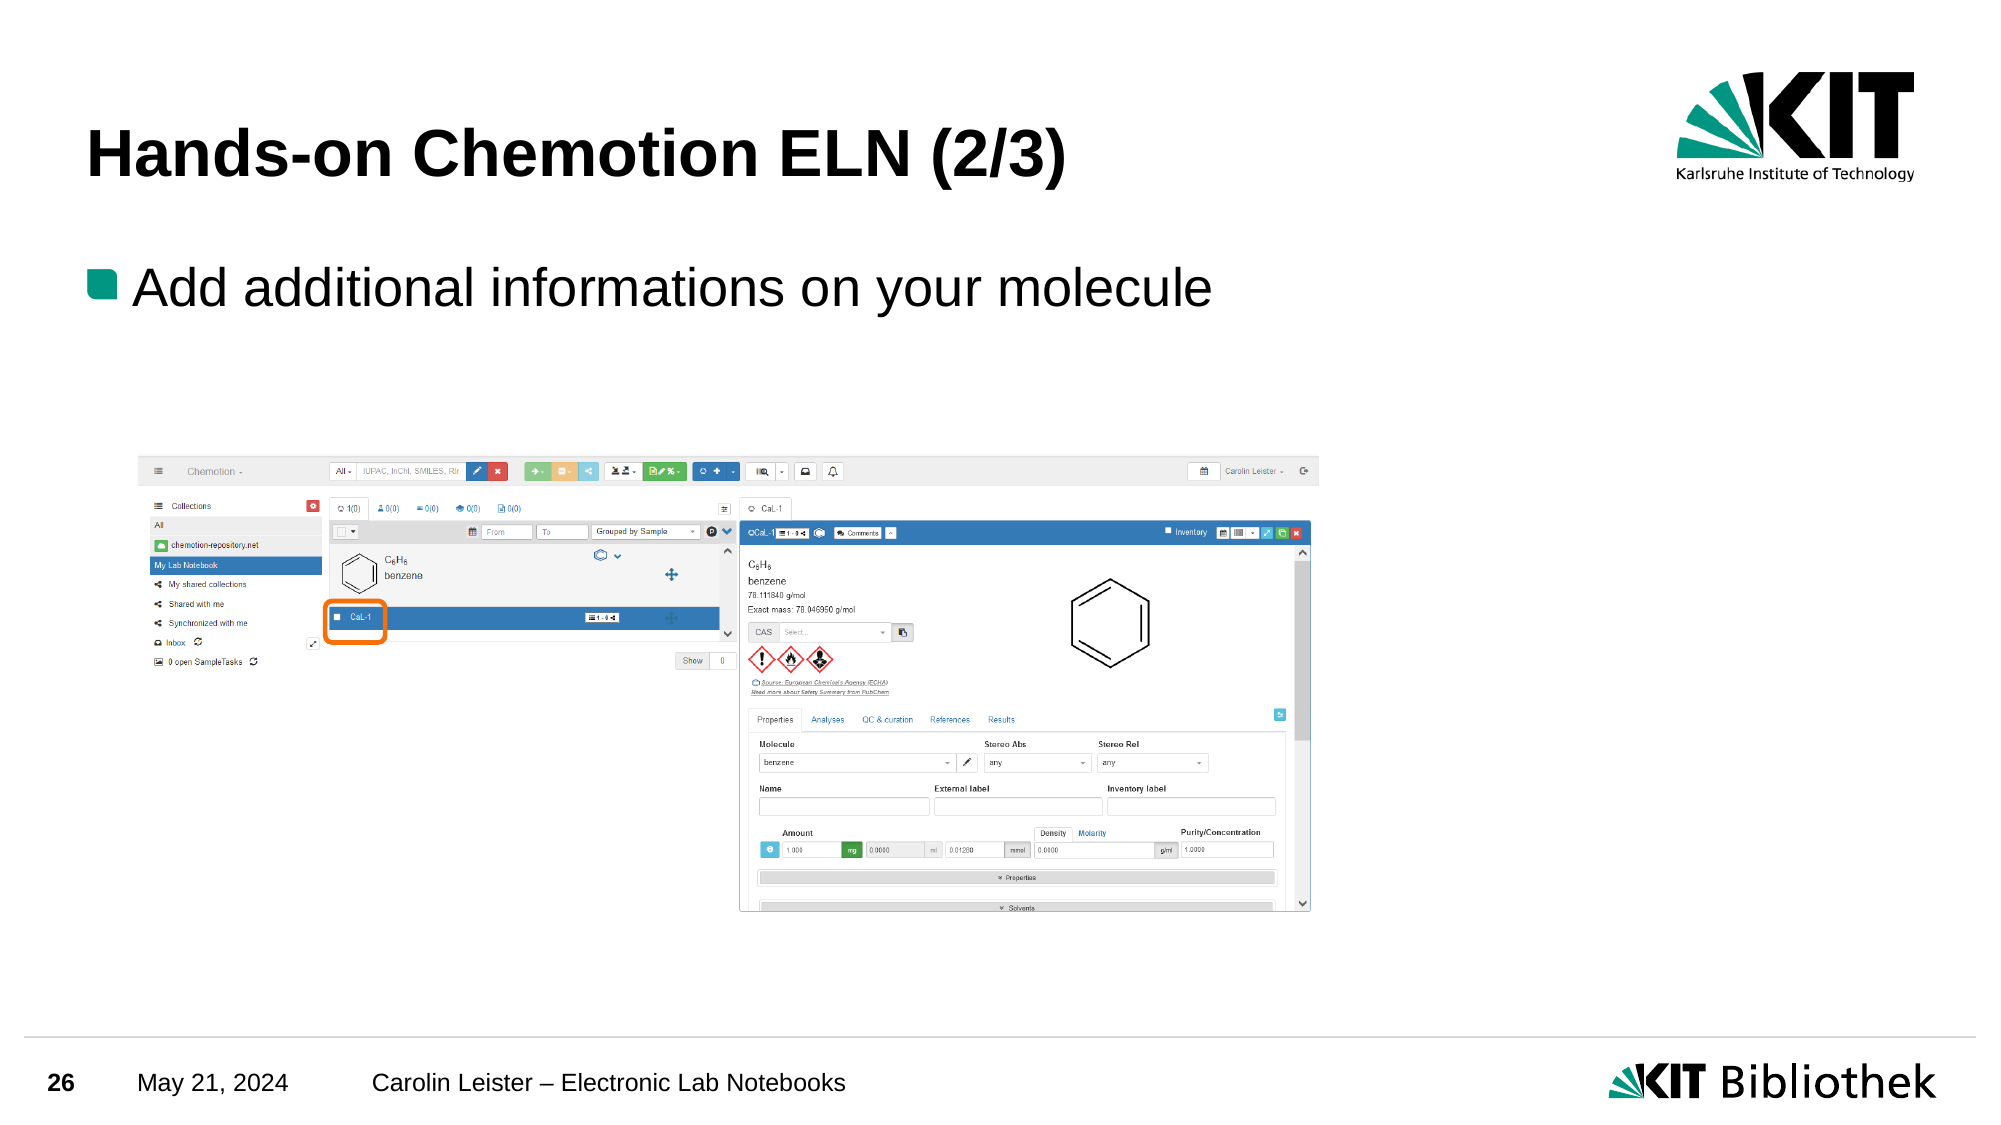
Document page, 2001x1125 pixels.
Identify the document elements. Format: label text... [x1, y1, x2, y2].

slide_number 26 [47, 1038, 119, 1125]
picture [87, 269, 117, 303]
picture [1677, 72, 1914, 182]
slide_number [137, 1038, 398, 1125]
picture [137, 454, 1319, 946]
list Add additional informations on your molecule [87, 259, 1913, 996]
title Hands-on Chemotion ELN (2/3) [86, 64, 1589, 191]
